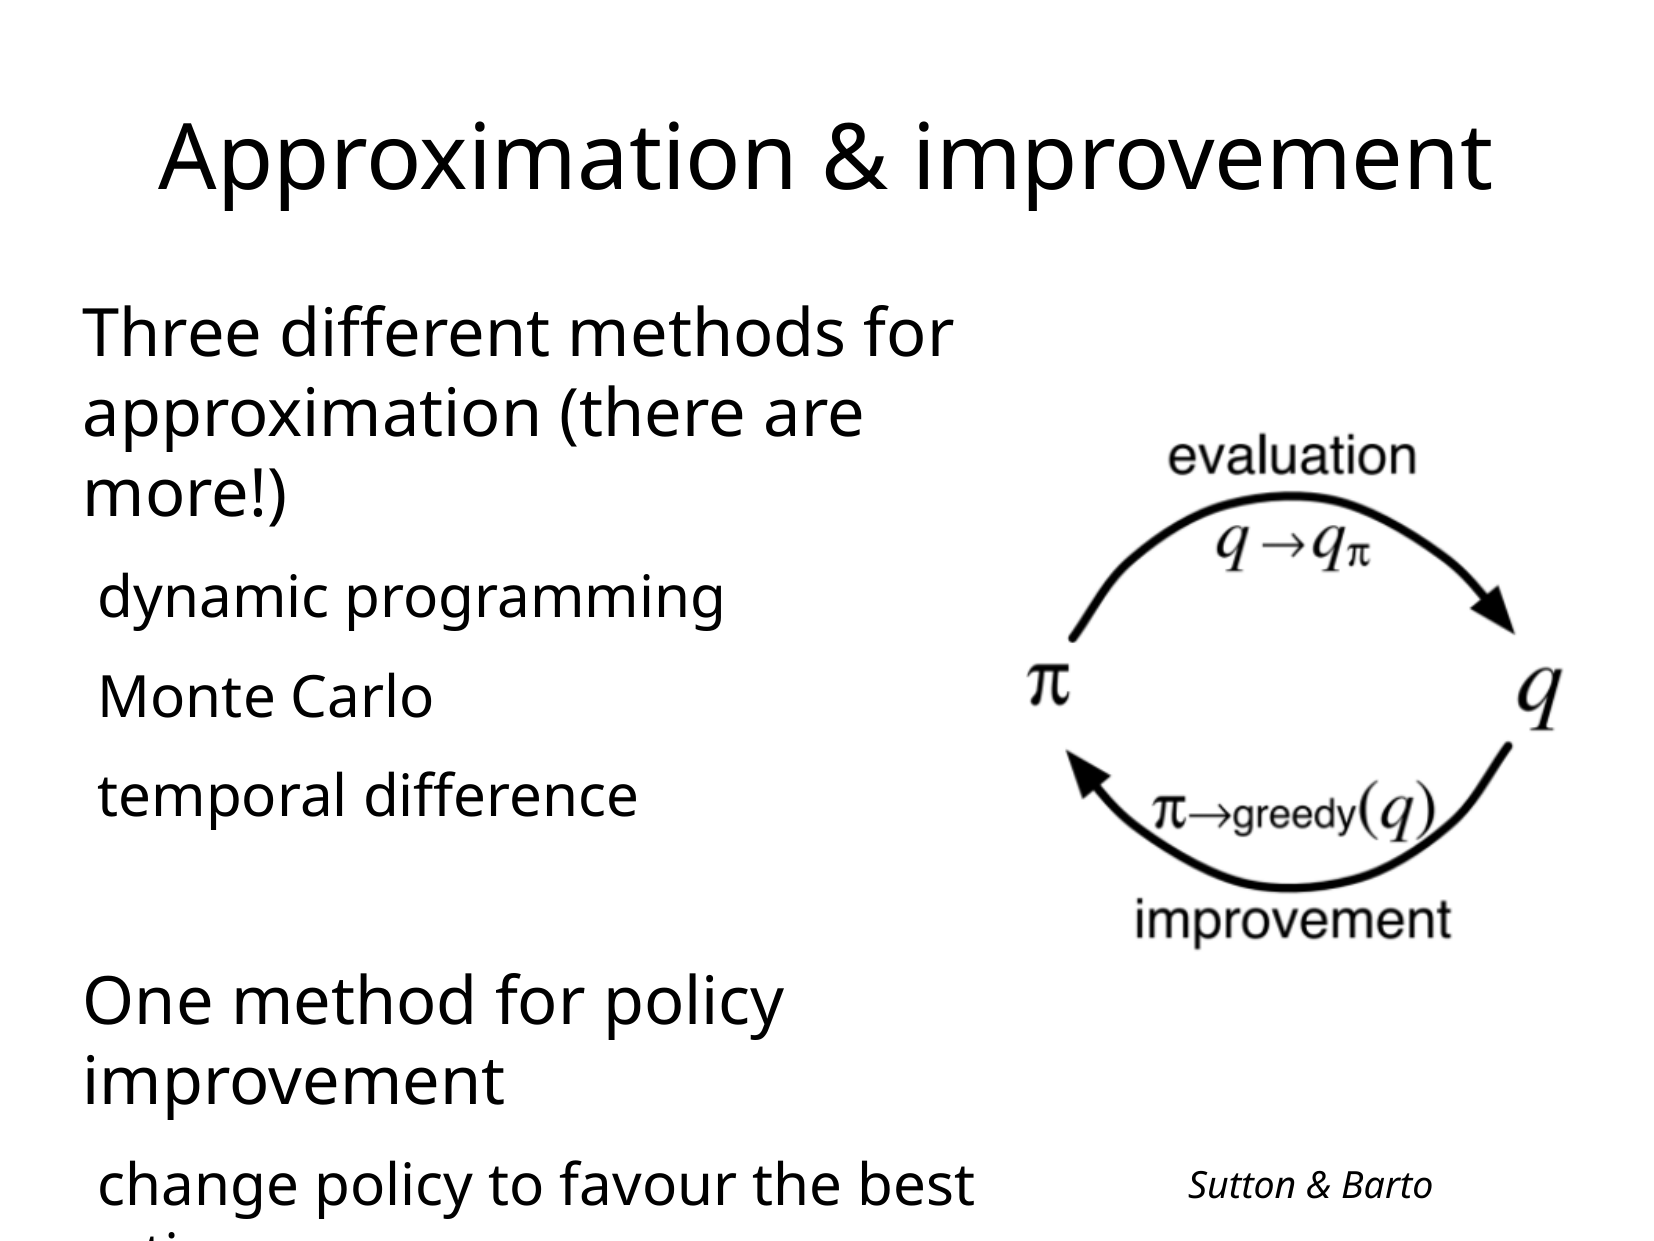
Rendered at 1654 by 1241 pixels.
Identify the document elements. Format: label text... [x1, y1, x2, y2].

picture [967, 416, 1600, 975]
list Three different methods for approximation (there are more!) dynamic programming Monte Carlo temporal difference One method for policy improvement change policy to favour the best action [82, 290, 1028, 1145]
text_box Sutton & Barto [967, 1127, 1654, 1240]
title Approximation & improvement [82, 49, 1571, 257]
